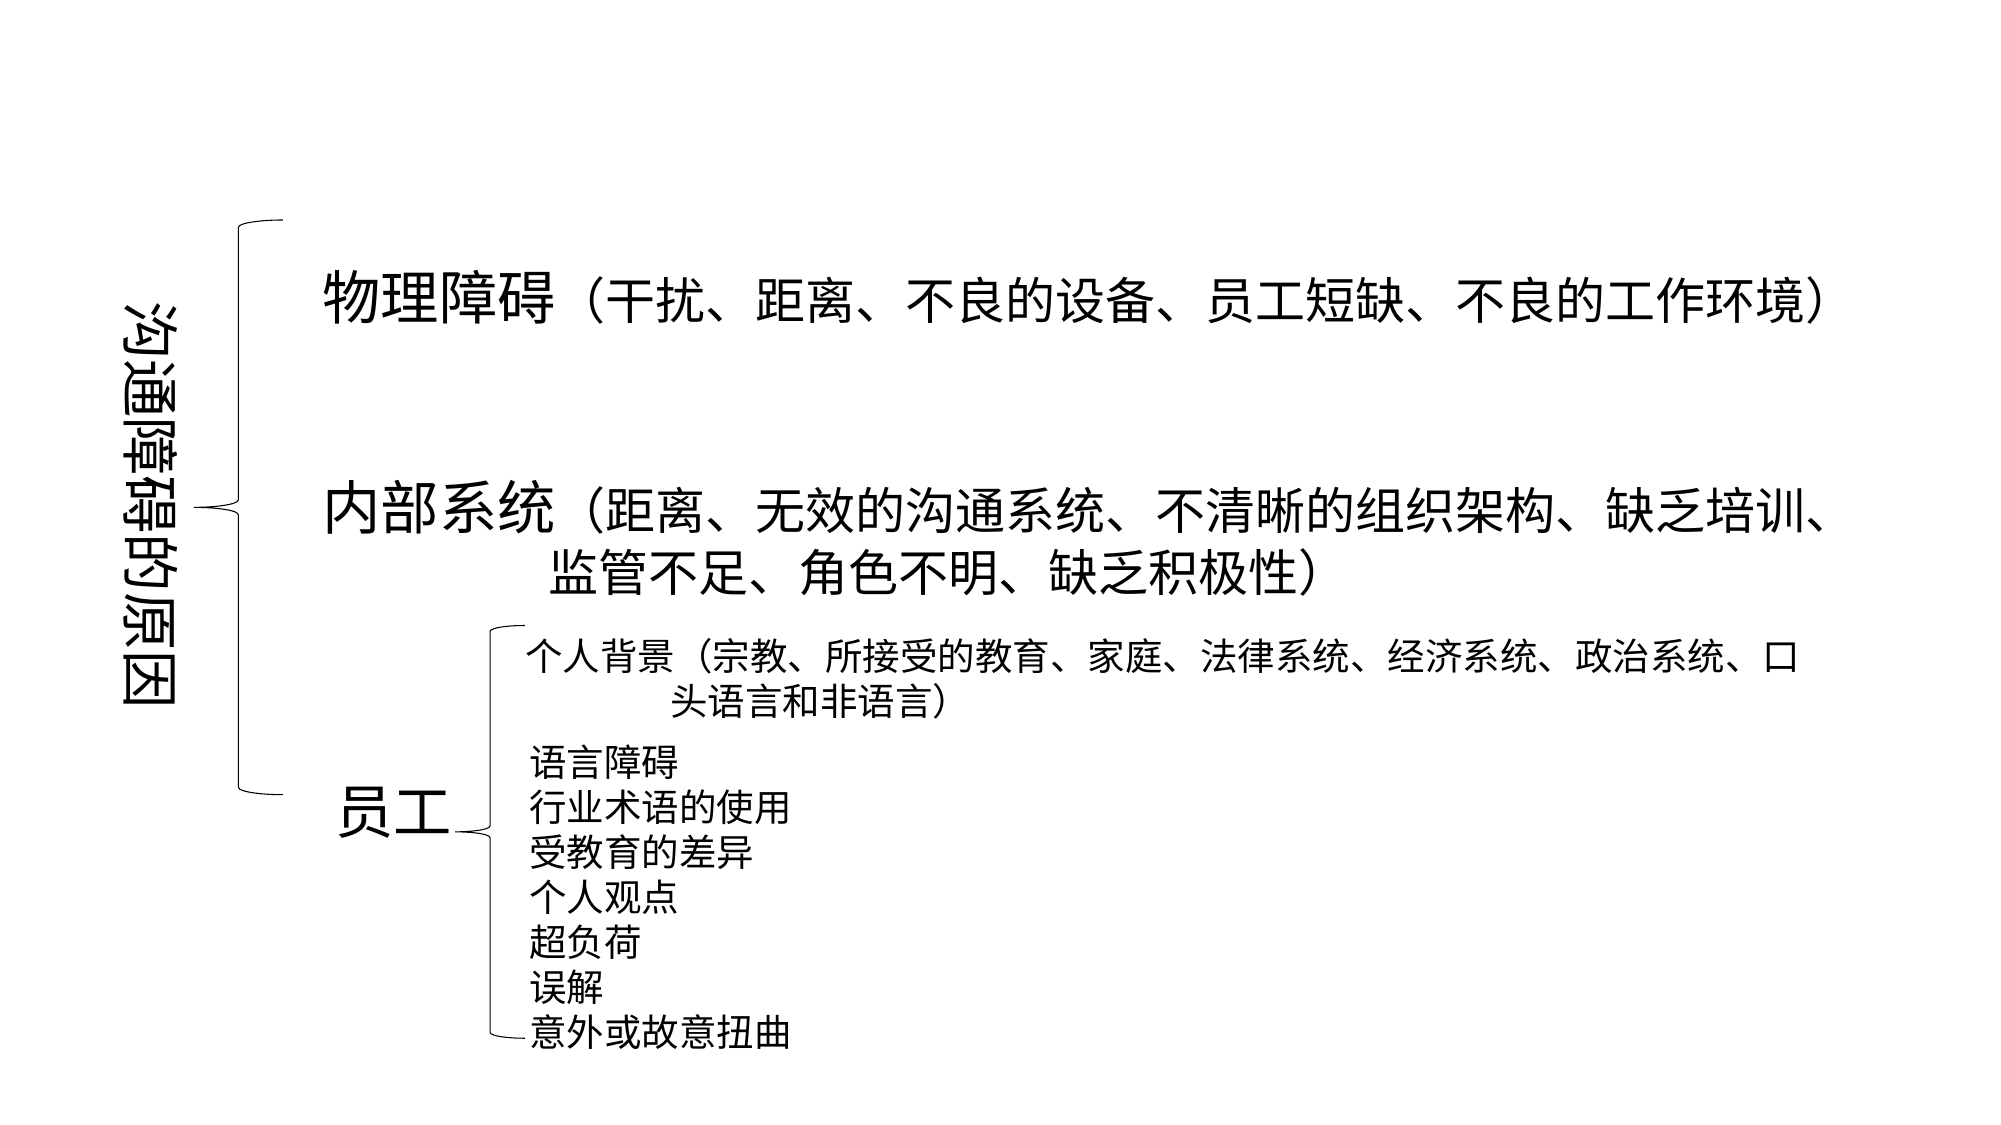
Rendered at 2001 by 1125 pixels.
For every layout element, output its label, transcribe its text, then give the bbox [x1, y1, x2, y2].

text_box 语言障碍 行业术语的使用 受教育的差异 个人观点 超负荷 误解 意外或故意扭曲 [514, 731, 949, 1062]
text_box 物理障碍（干扰、距离、不良的设备、员工短缺、不良的工作环境） 内部系统（距离、无效的沟通系统、不清晰的组织架构、缺乏培训、 监管不足、角色不明、缺乏积极性） [307, 253, 1876, 749]
text_box 员工 [320, 767, 490, 853]
text_box 沟通障碍的原因 [100, 293, 238, 768]
text_box [193, 219, 283, 795]
text_box [455, 626, 514, 1038]
text_box 个人背景（宗教、所接受的教育、家庭、法律系统、经济系统、政治系统、口 头语言和非语言） [510, 625, 1861, 731]
